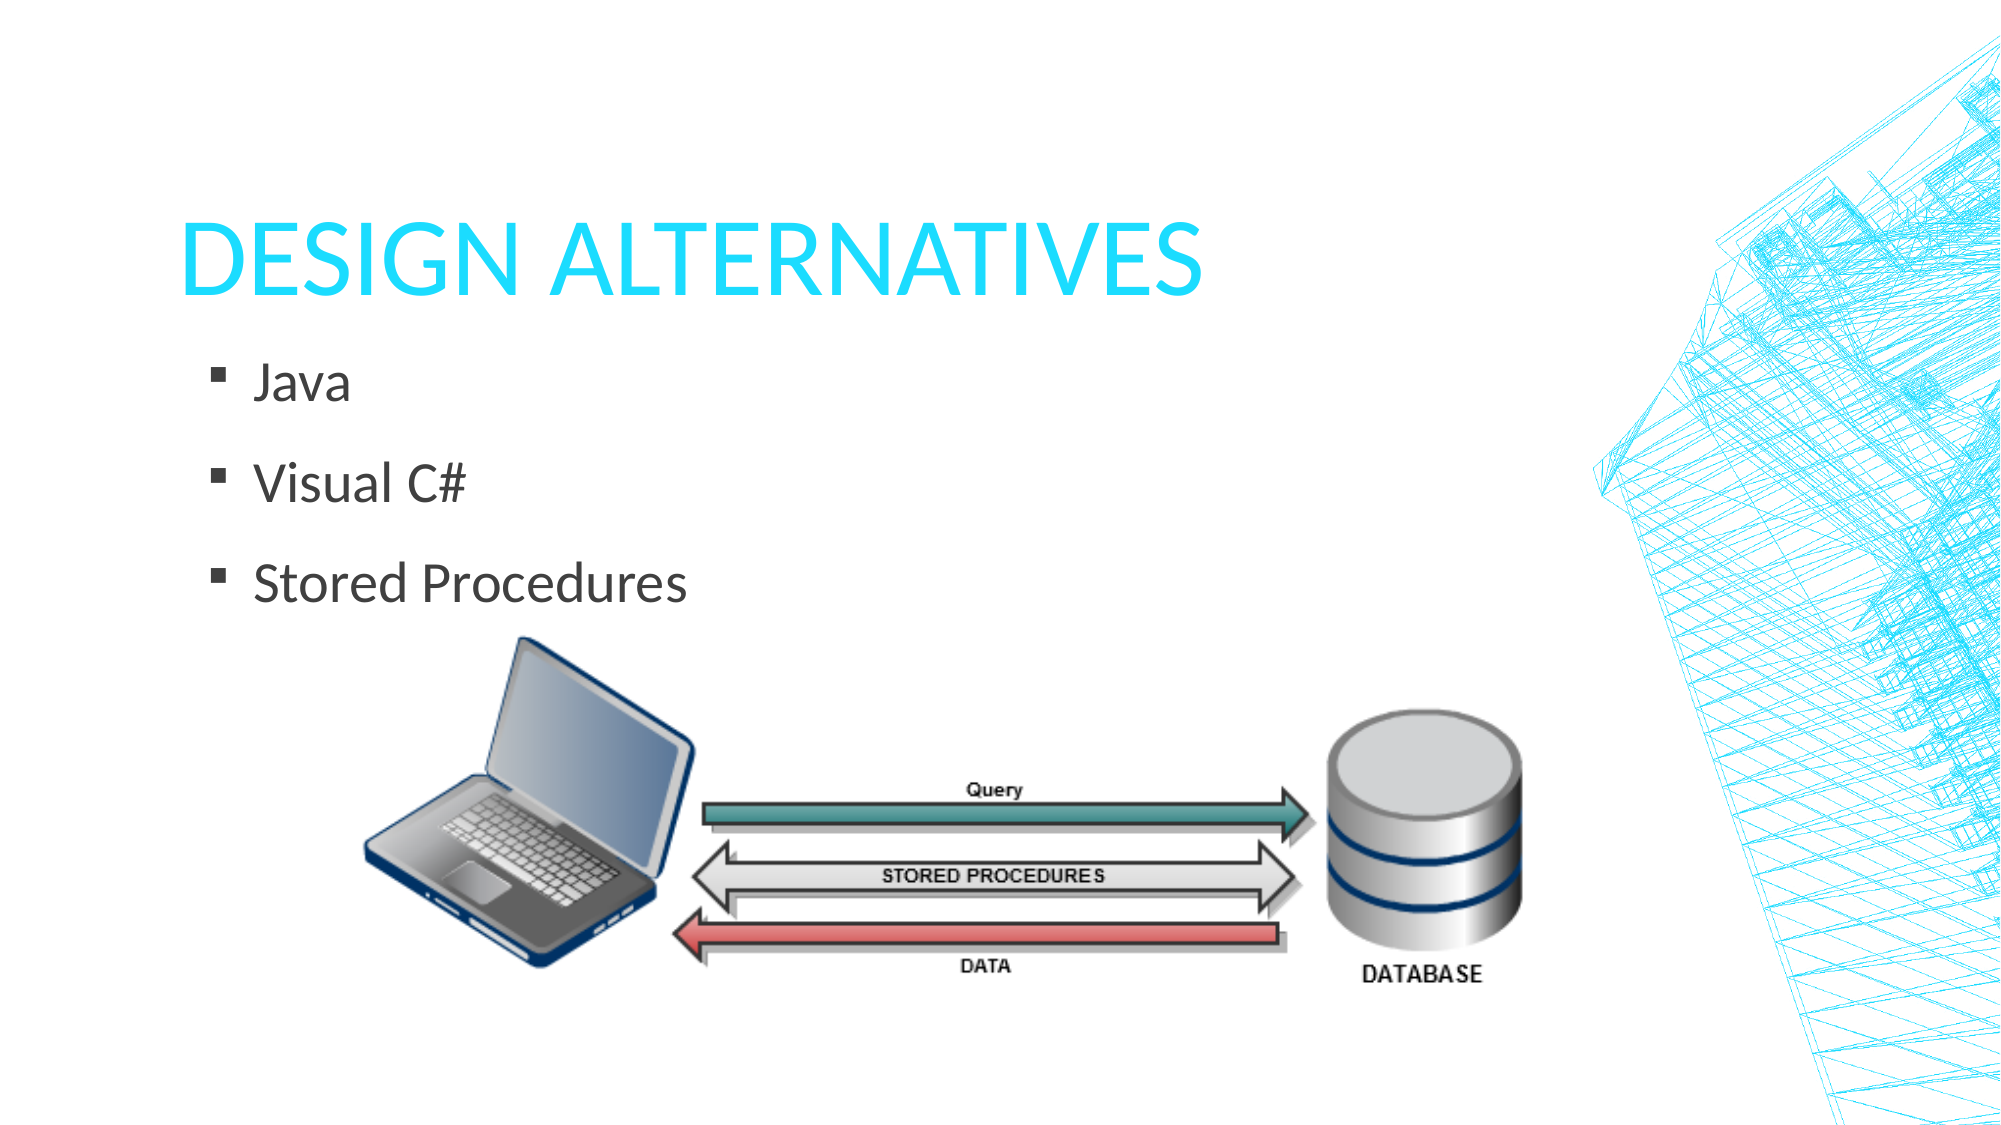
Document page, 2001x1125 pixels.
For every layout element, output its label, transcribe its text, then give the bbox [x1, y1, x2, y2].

list Java Visual C# Stored Procedures [163, 343, 1589, 927]
picture [0, 0, 2001, 1125]
title Design Alternatives [163, 29, 1589, 326]
